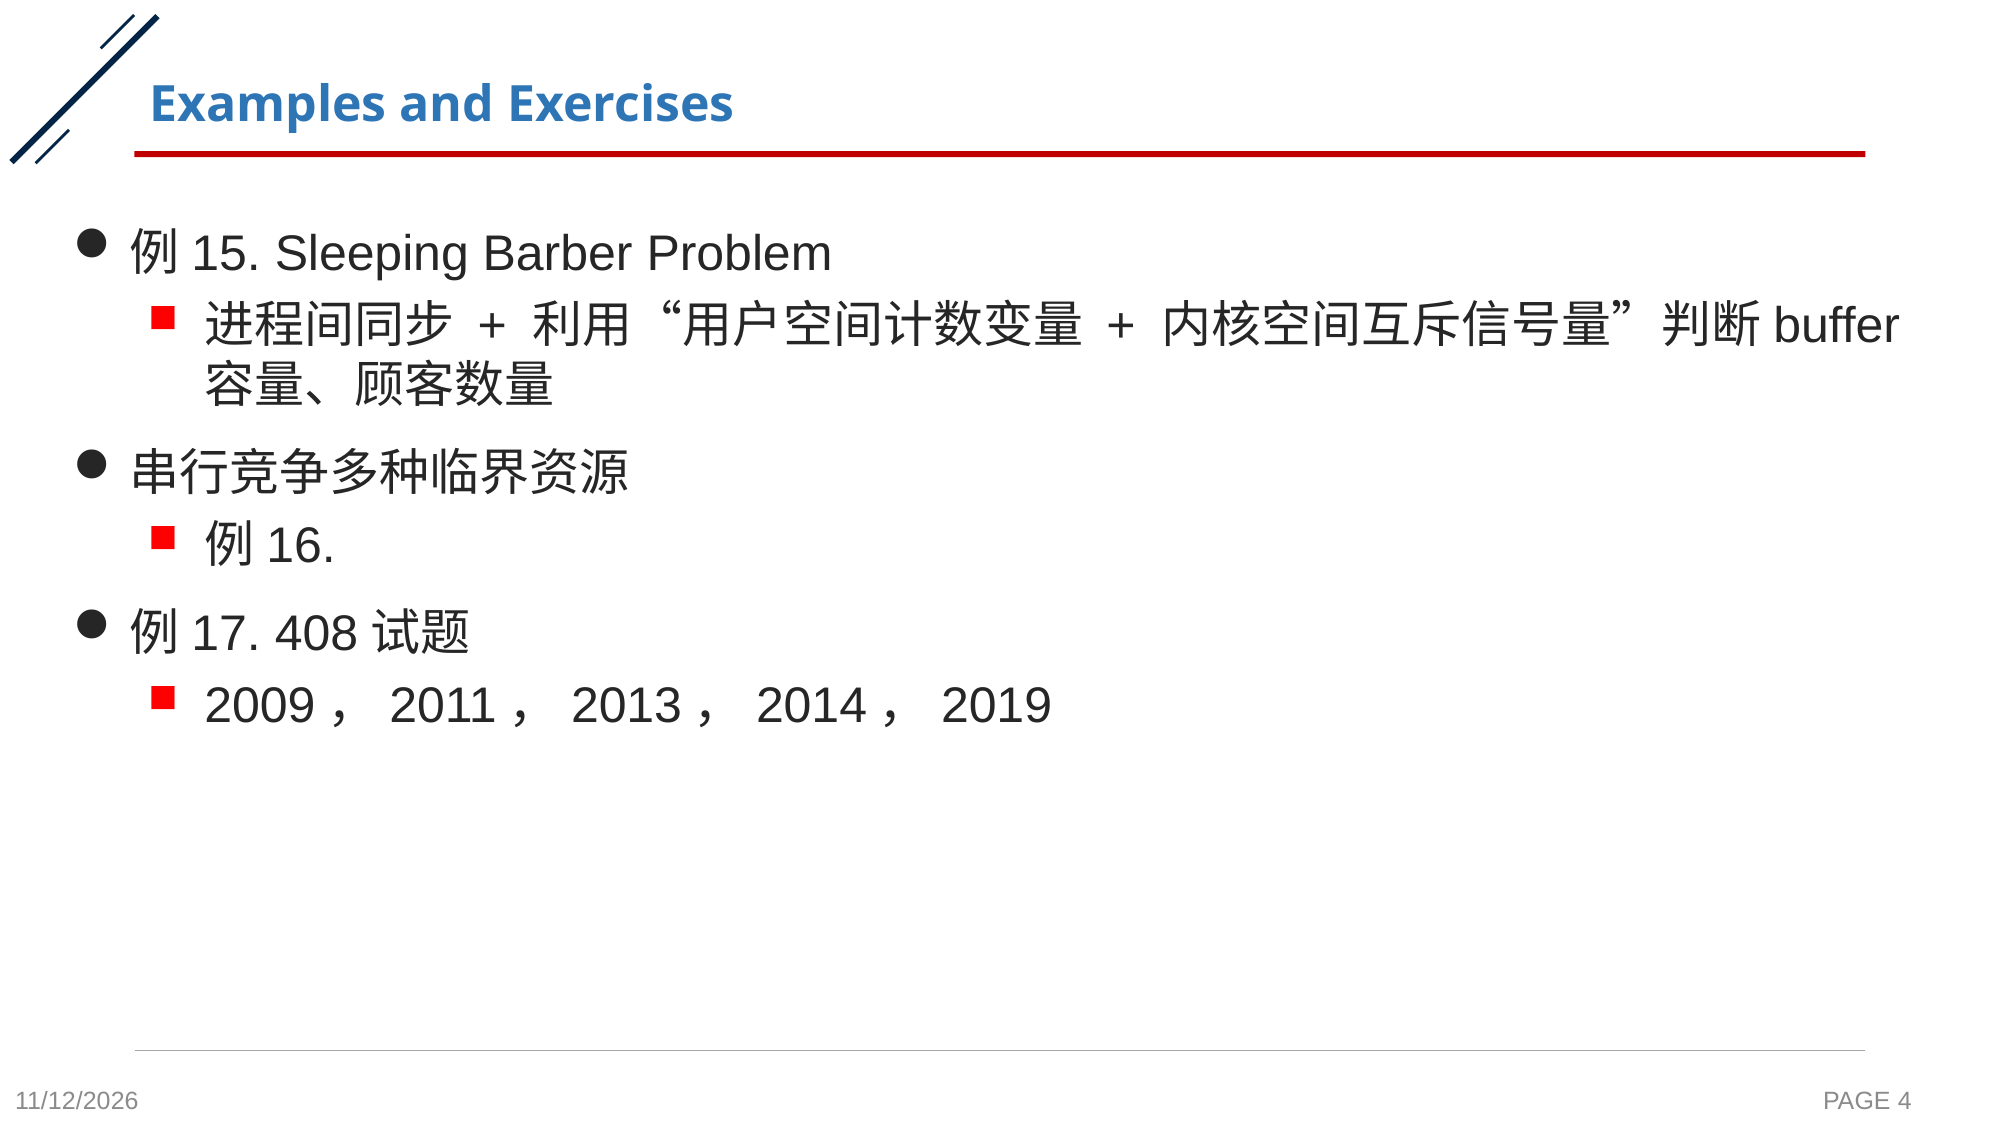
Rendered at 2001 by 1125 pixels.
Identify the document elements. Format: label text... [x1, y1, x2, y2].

title Examples and Exercises [134, 59, 1866, 150]
slide_number PAGE 4 [1808, 1073, 2000, 1125]
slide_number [0, 1073, 178, 1125]
list 例15. Sleeping Barber Problem 进程间同步 + 利用“用户空间计数变量 + 内核空间互斥信号量”判断buffer容量、顾客数量 串行竞争多种临界资源 例16. 例17. 408试题 2009，2011，2013，2014，2019 [58, 189, 1942, 749]
